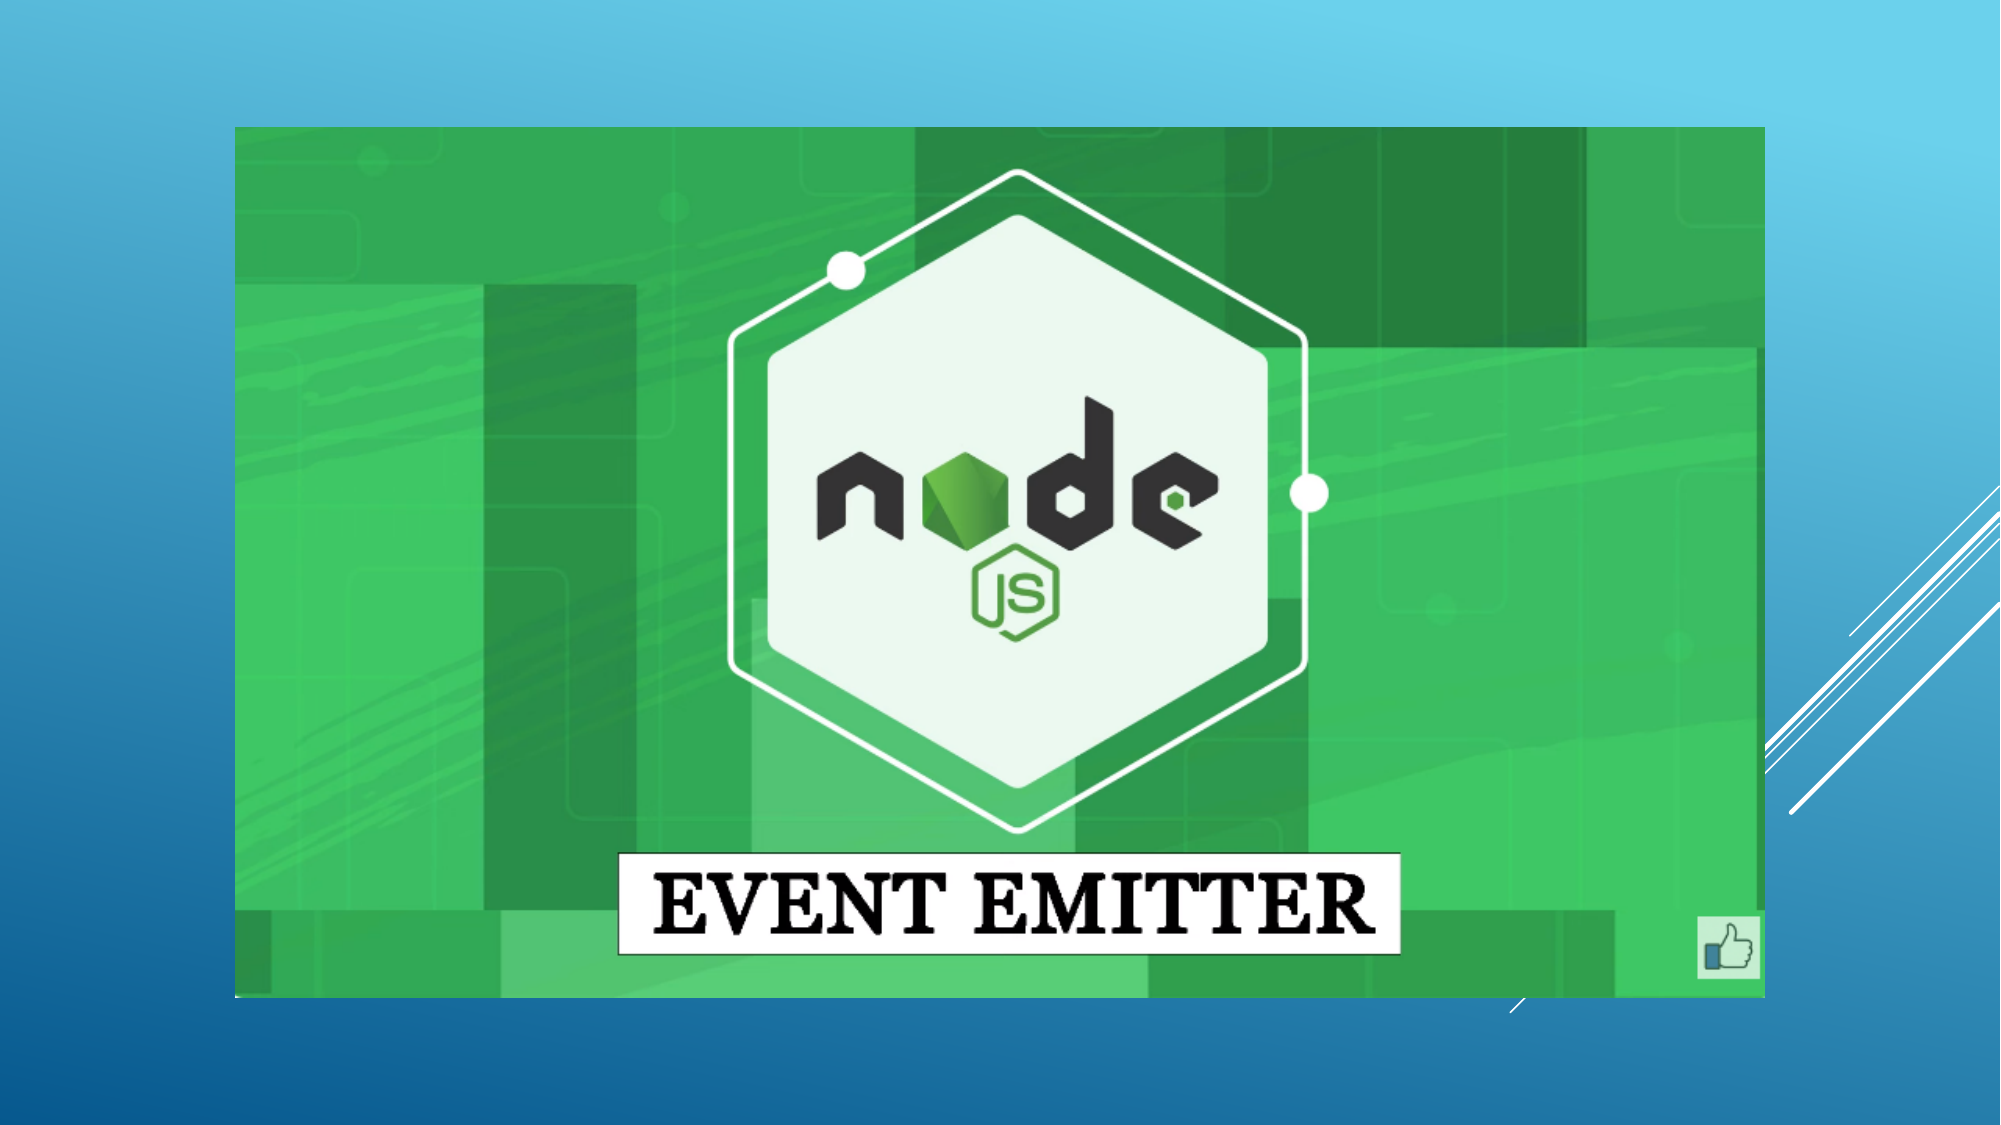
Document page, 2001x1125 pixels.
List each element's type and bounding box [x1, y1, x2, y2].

picture [234, 126, 1766, 998]
